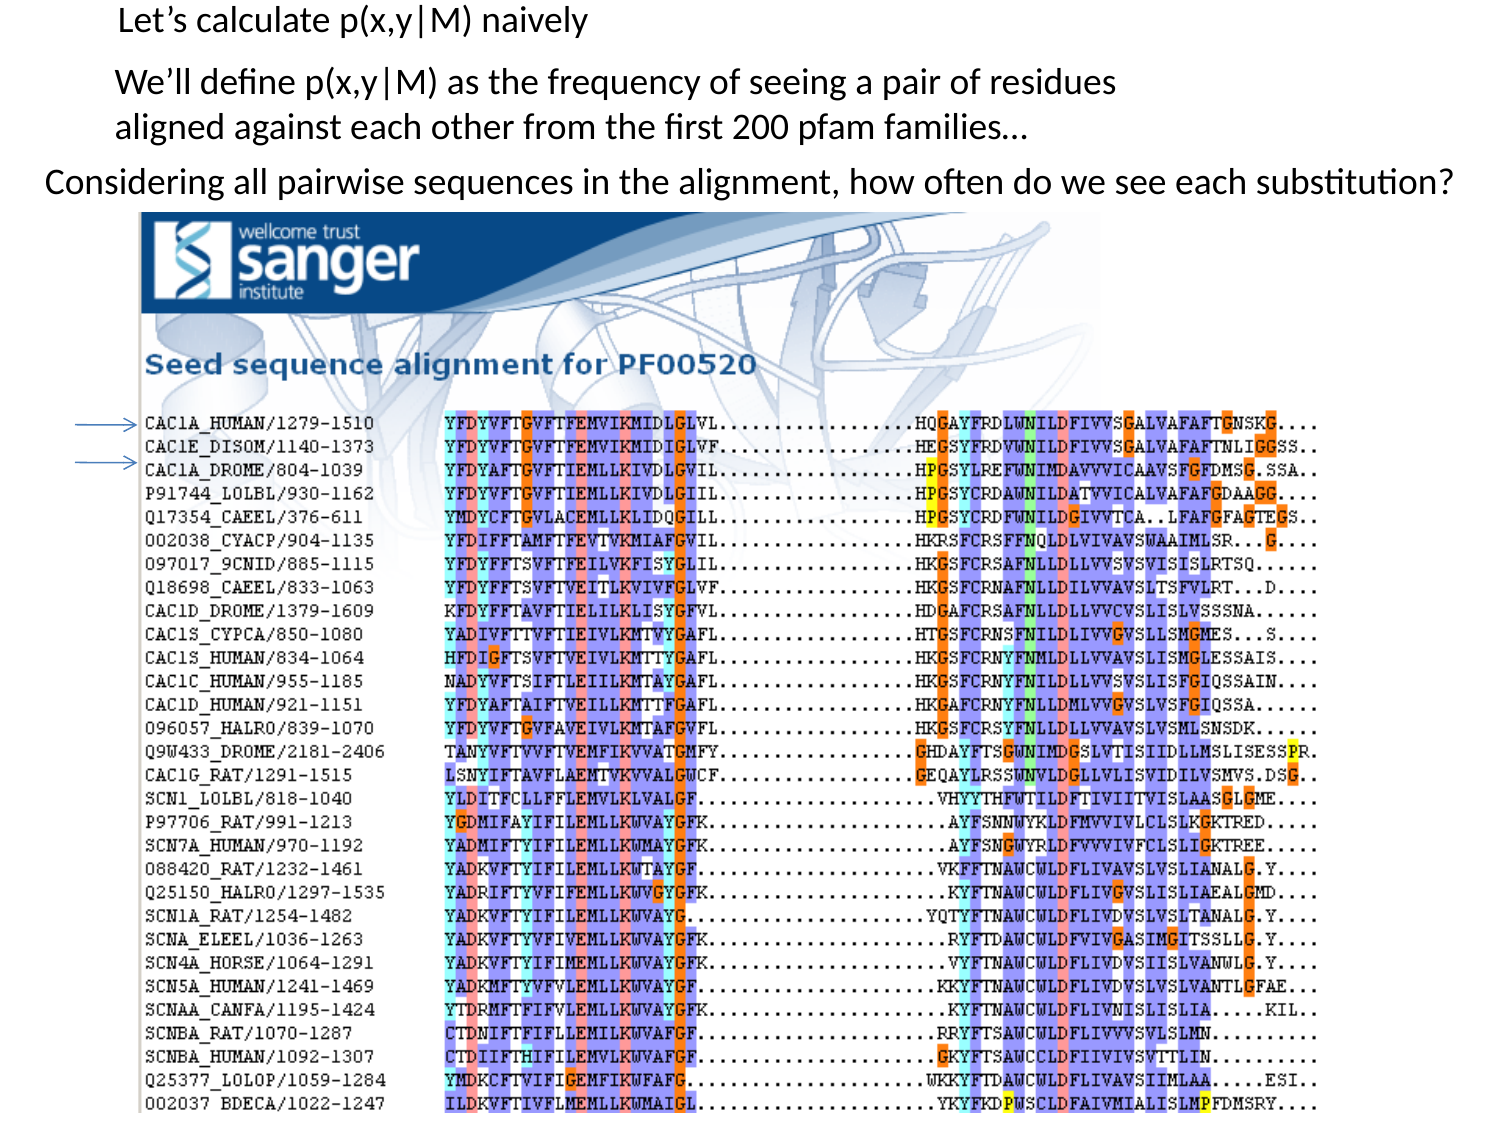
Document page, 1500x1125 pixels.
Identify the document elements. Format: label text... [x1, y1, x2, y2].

picture [137, 212, 1355, 1113]
text_box Let’s calculate p(x,y|M) naively [103, 0, 604, 48]
text_box We’ll define p(x,y|M) as the frequency of seeing a pair of residues aligned against each other from the first 200 pfam families… [99, 49, 1150, 149]
text_box Considering all pairwise sequences in the alignment, how often do we see each substitution? [30, 149, 1473, 210]
